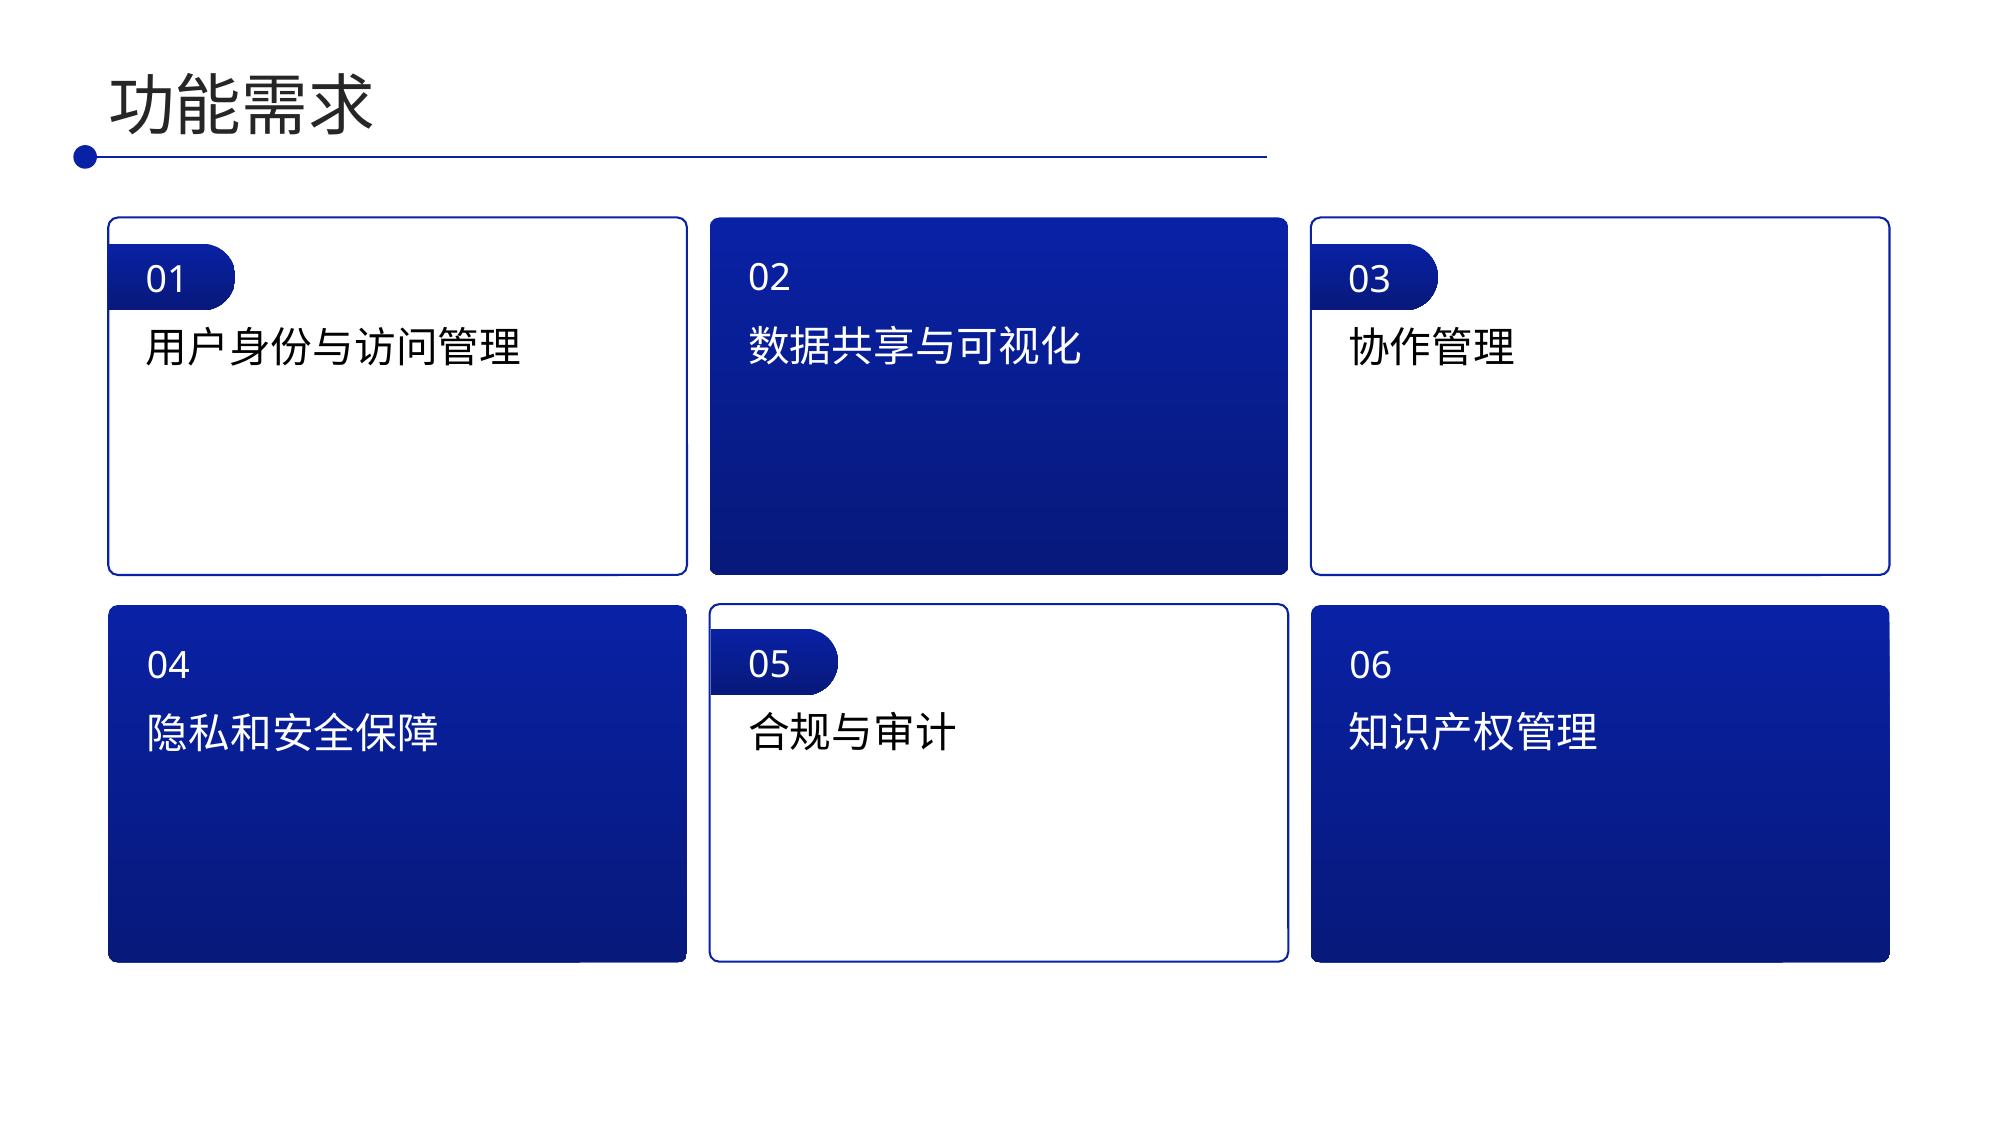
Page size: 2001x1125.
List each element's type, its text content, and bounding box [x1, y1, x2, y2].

text_box [709, 604, 1289, 962]
text_box 功能需求 [108, 64, 1890, 142]
text_box [1310, 243, 1426, 311]
text_box 04 [146, 637, 254, 689]
text_box 协作管理 [1348, 320, 1853, 554]
text_box 01 [145, 251, 253, 303]
text_box 06 [1349, 637, 1457, 689]
text_box 数据共享与可视化 [748, 319, 1253, 552]
text_box 知识产权管理 [1348, 705, 1853, 939]
text_box [73, 145, 97, 169]
text_box 03 [1348, 251, 1456, 303]
text_box [1310, 604, 1890, 963]
text_box [108, 243, 223, 311]
text_box [1310, 217, 1890, 576]
text_box 用户身份与访问管理 [145, 320, 650, 554]
text_box 合规与审计 [748, 705, 1253, 939]
text_box 隐私和安全保障 [146, 707, 652, 940]
text_box [108, 217, 687, 576]
text_box 02 [748, 250, 856, 301]
text_box [108, 604, 687, 963]
text_box 05 [748, 636, 856, 688]
text_box [709, 217, 1289, 576]
text_box [710, 628, 826, 696]
